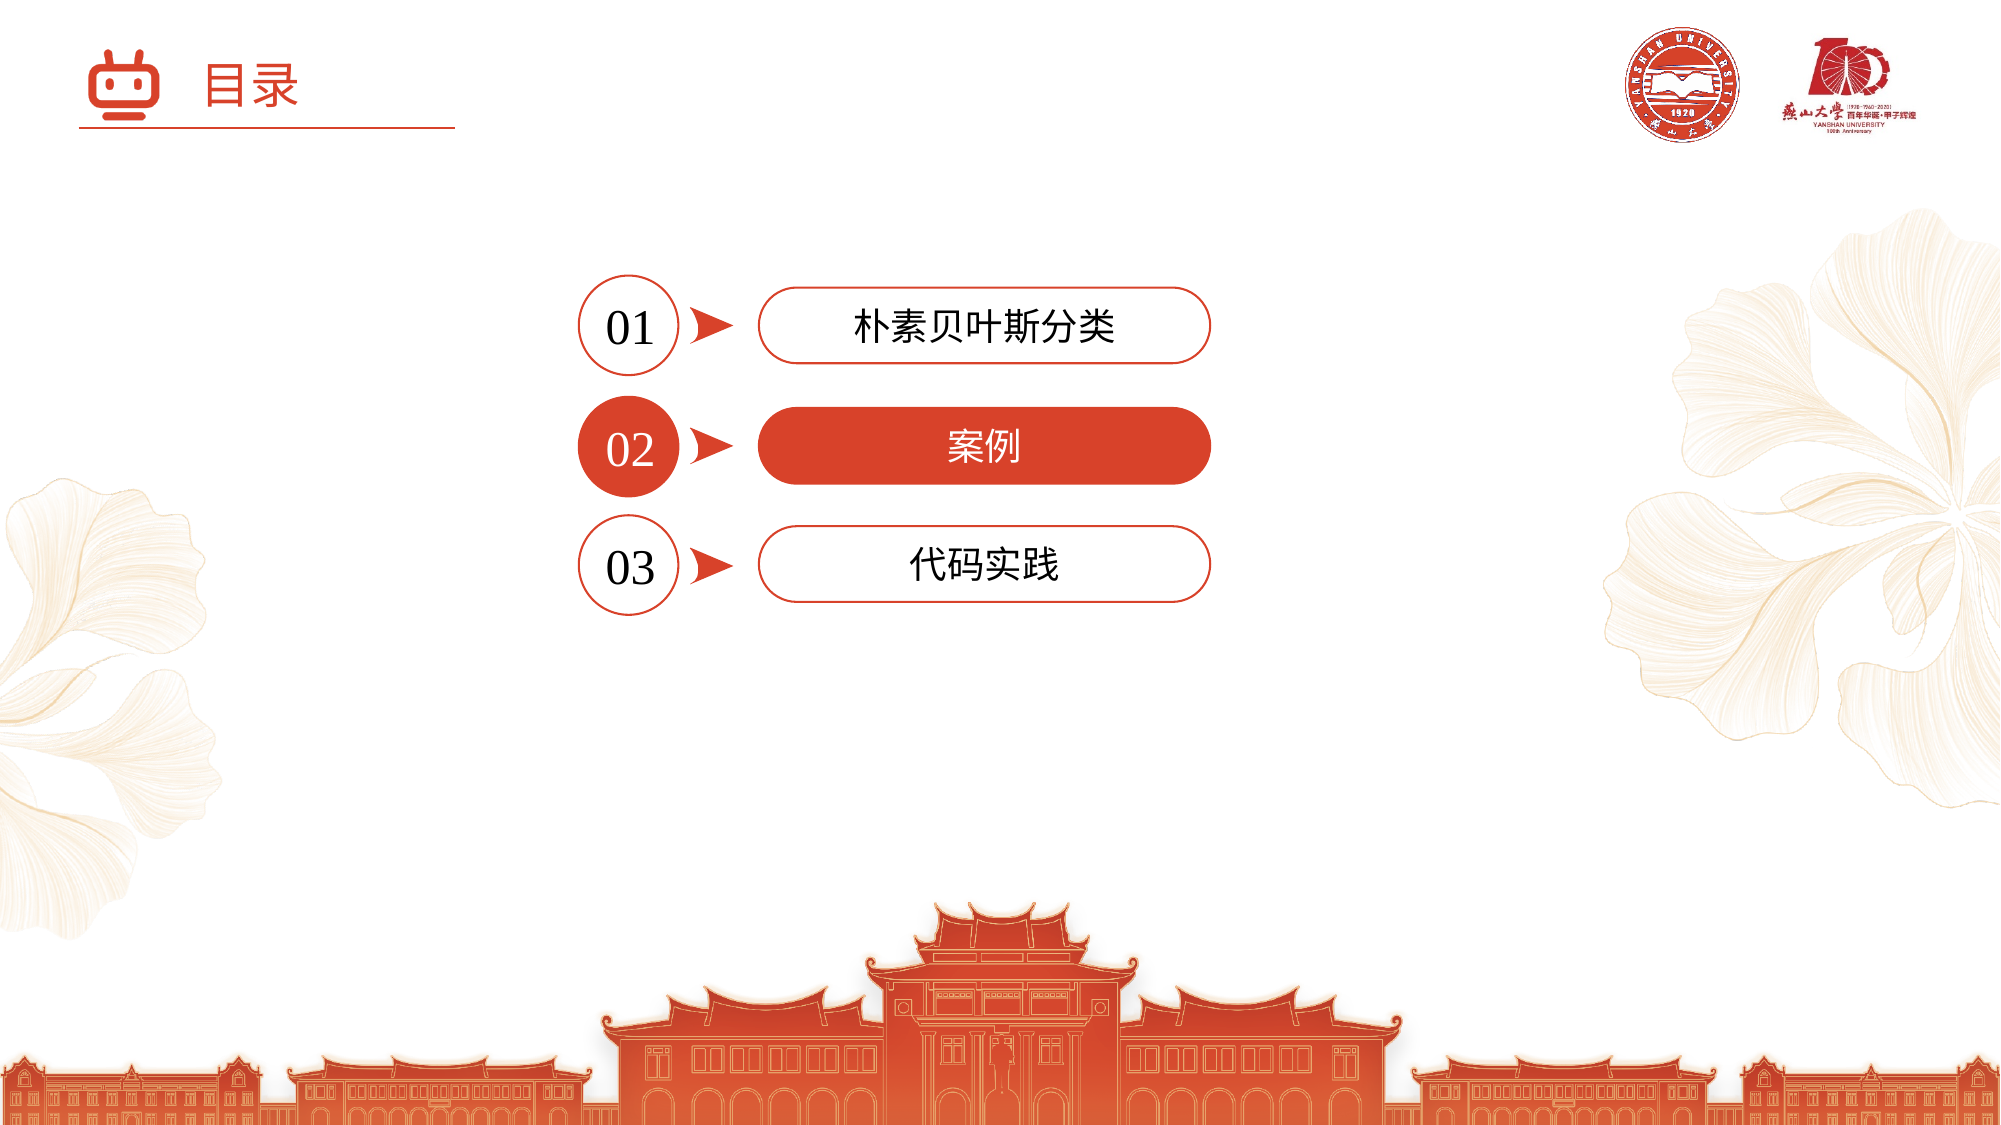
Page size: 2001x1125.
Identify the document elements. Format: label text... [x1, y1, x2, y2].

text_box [578, 275, 679, 376]
picture [1526, 187, 2000, 854]
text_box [578, 515, 679, 615]
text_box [1624, 22, 1939, 147]
picture [78, 39, 169, 127]
text_box [688, 546, 737, 587]
text_box 朴素贝叶斯分类 [757, 286, 1212, 365]
text_box 代码实践 [757, 525, 1212, 603]
text_box 目录 [185, 46, 316, 121]
text_box [688, 426, 737, 467]
picture [0, 330, 2000, 1125]
text_box [688, 305, 737, 346]
text_box 案例 [757, 406, 1212, 485]
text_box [578, 396, 679, 497]
